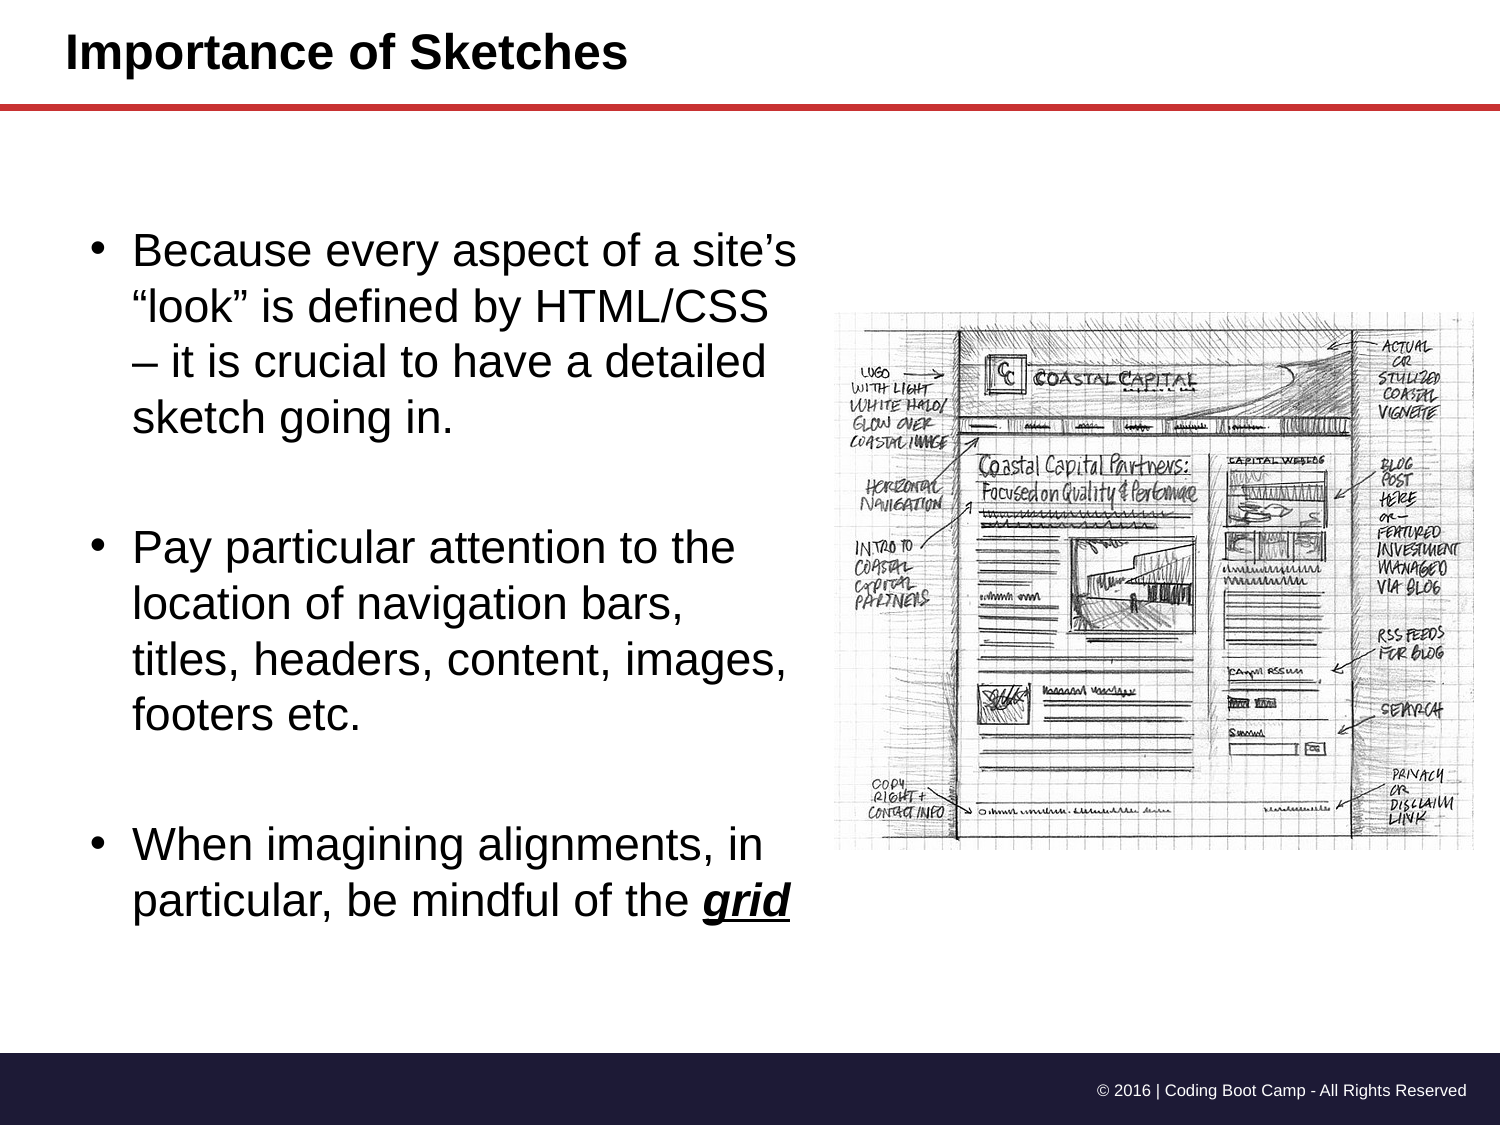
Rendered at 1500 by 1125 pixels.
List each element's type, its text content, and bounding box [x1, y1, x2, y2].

title Importance of Sketches [50, 0, 948, 108]
text_box Because every aspect of a site’s “look” is defined by HTML/CSS – it is crucial to have a detailed sketch going in. Pay particular attention to the location of navigation bars, titles, headers, content, images, footers etc. When imagining alignments, in particular, be mindful of the grid [74, 212, 813, 955]
picture [834, 312, 1474, 850]
